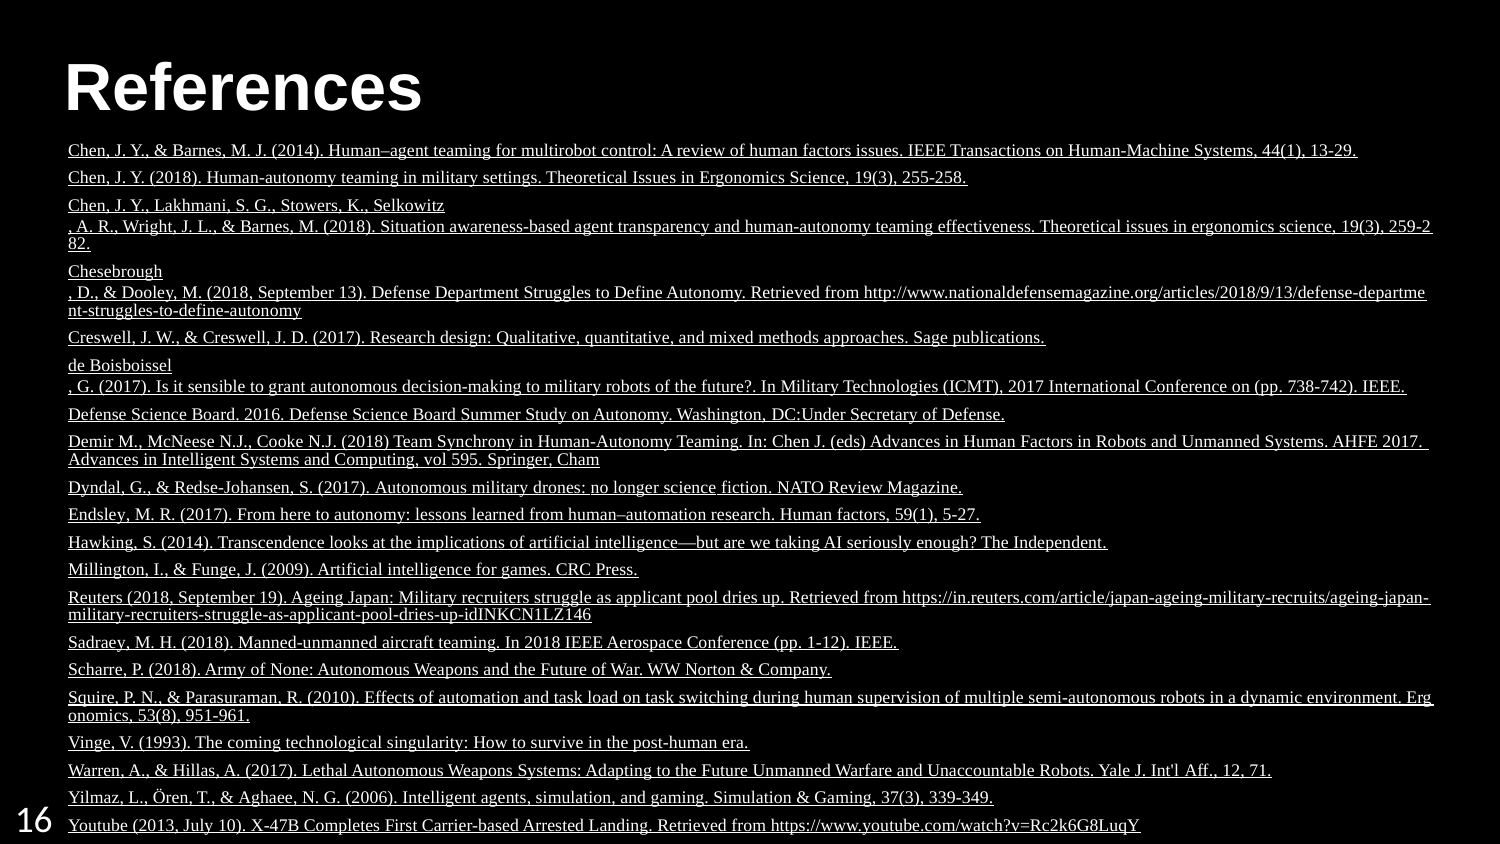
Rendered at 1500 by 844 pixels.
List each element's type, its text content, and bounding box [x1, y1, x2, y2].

slide_number 16 [0, 787, 104, 823]
text_box Chen, J. Y., & Barnes, M. J. (2014). Human–agent teaming for multirobot control: A review of human factors issues. IEEE Transactions on Human-Machine Systems, 44(1), 13-29. Chen, J. Y. (2018). Human-autonomy teaming in military settings. Theoretical Issues in Ergonomics Science, 19(3), 255-258. Chen, J. Y., Lakhmani, S. G., Stowers, K., Selkowitz, A. R., Wright, J. L., & Barnes, M. (2018). Situation awareness-based agent transparency and human-autonomy teaming effectiveness. Theoretical issues in ergonomics science, 19(3), 259-282. Chesebrough, D., & Dooley, M. (2018, September 13). Defense Department Struggles to Define Autonomy. Retrieved from http://www.nationaldefensemagazine.org/articles/2018/9/13/defense-department-struggles-to-define-autonomy Creswell, J. W., & Creswell, J. D. (2017). Research design: Qualitative, quantitative, and mixed methods approaches. Sage publications. de Boisboissel, G. (2017). Is it sensible to grant autonomous decision-making to military robots of the future?. In Military Technologies (ICMT), 2017 International Conference on (pp. 738-742). IEEE. Defense Science Board. 2016. Defense Science Board Summer Study on Autonomy. Washington, DC:Under Secretary of Defense. Demir M., McNeese N.J., Cooke N.J. (2018) Team Synchrony in Human-Autonomy Teaming. In: Chen J. (eds) Advances in Human Factors in Robots and Unmanned Systems. AHFE 2017. Advances in Intelligent Systems and Computing, vol 595. Springer, Cham Dyndal, G., & Redse-Johansen, S. (2017). Autonomous military drones: no longer science fiction. NATO Review Magazine. Endsley, M. R. (2017). From here to autonomy: lessons learned from human–automation research. Human factors, 59(1), 5-27. Hawking, S. (2014). Transcendence looks at the implications of artificial intelligence—but are we taking AI seriously enough? The Independent. Millington, I., & Funge, J. (2009). Artificial intelligence for games. CRC Press. Reuters (2018, September 19). Ageing Japan: Military recruiters struggle as applicant pool dries up. Retrieved from https://in.reuters.com/article/japan-ageing-military-recruits/ageing-japan-military-recruiters-struggle-as-applicant-pool-dries-up-idINKCN1LZ146 Sadraey, M. H. (2018). Manned-unmanned aircraft teaming. In 2018 IEEE Aerospace Conference (pp. 1-12). IEEE. Scharre, P. (2018). Army of None: Autonomous Weapons and the Future of War. WW Norton & Company. Squire, P. N., & Parasuraman, R. (2010). Effects of automation and task load on task switching during human supervision of multiple semi-autonomous robots in a dynamic environment. Ergonomics, 53(8), 951-961. Vinge, V. (1993). The coming technological singularity: How to survive in the post-human era. Warren, A., & Hillas, A. (2017). Lethal Autonomous Weapons Systems: Adapting to the Future Unmanned Warfare and Unaccountable Robots. Yale J. Int'l Aff., 12, 71. Yilmaz, L., Ören, T., & Aghaee, N. G. (2006). Intelligent agents, simulation, and gaming. Simulation & Gaming, 37(3), 339-349. Youtube (2013, July 10). X-47B Completes First Carrier-based Arrested Landing. Retrieved from https://www.youtube.com/watch?v=Rc2k6G8LuqY [53, 130, 1451, 760]
title References [49, 44, 1143, 221]
